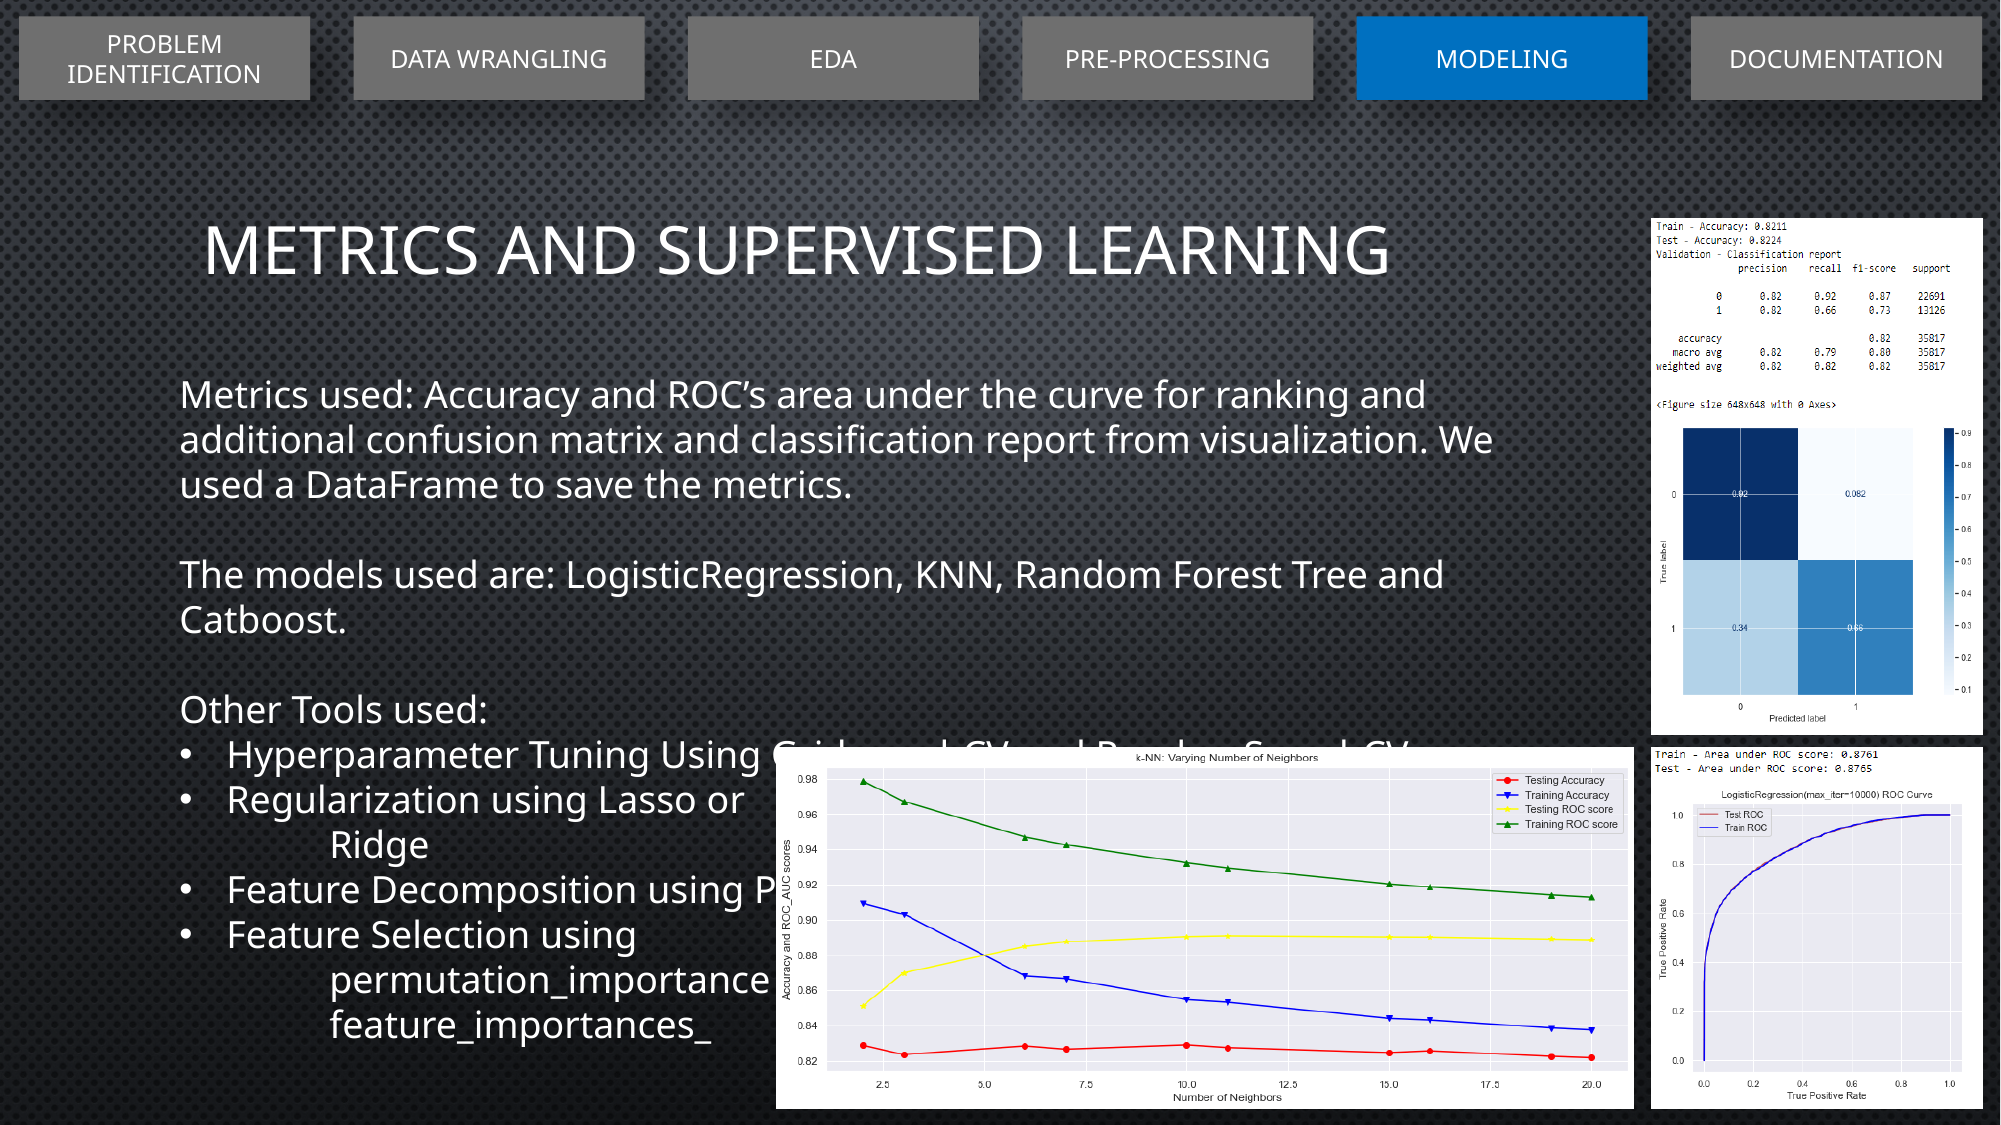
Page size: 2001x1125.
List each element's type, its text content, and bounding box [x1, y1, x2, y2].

text_box Metrics used: Accuracy and ROC’s area under the curve for ranking and additional confusion matrix and classification report from visualization. We used a DataFrame to save the metrics. The models used are: LogisticRegression, KNN, Random Forest Tree and Catboost. Other Tools used: Hyperparameter Tuning Using GridsearchCV and RandomSearchCV Regularization using Lasso or Ridge Feature Decomposition using PCA Feature Selection using permutation_importance and feature_importances_ [164, 363, 1550, 1054]
picture [1651, 746, 1983, 1109]
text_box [18, 16, 1983, 101]
picture [775, 746, 1634, 1109]
picture [1651, 218, 1983, 735]
text_box Metrics and Supervised Learning [187, 176, 1813, 320]
